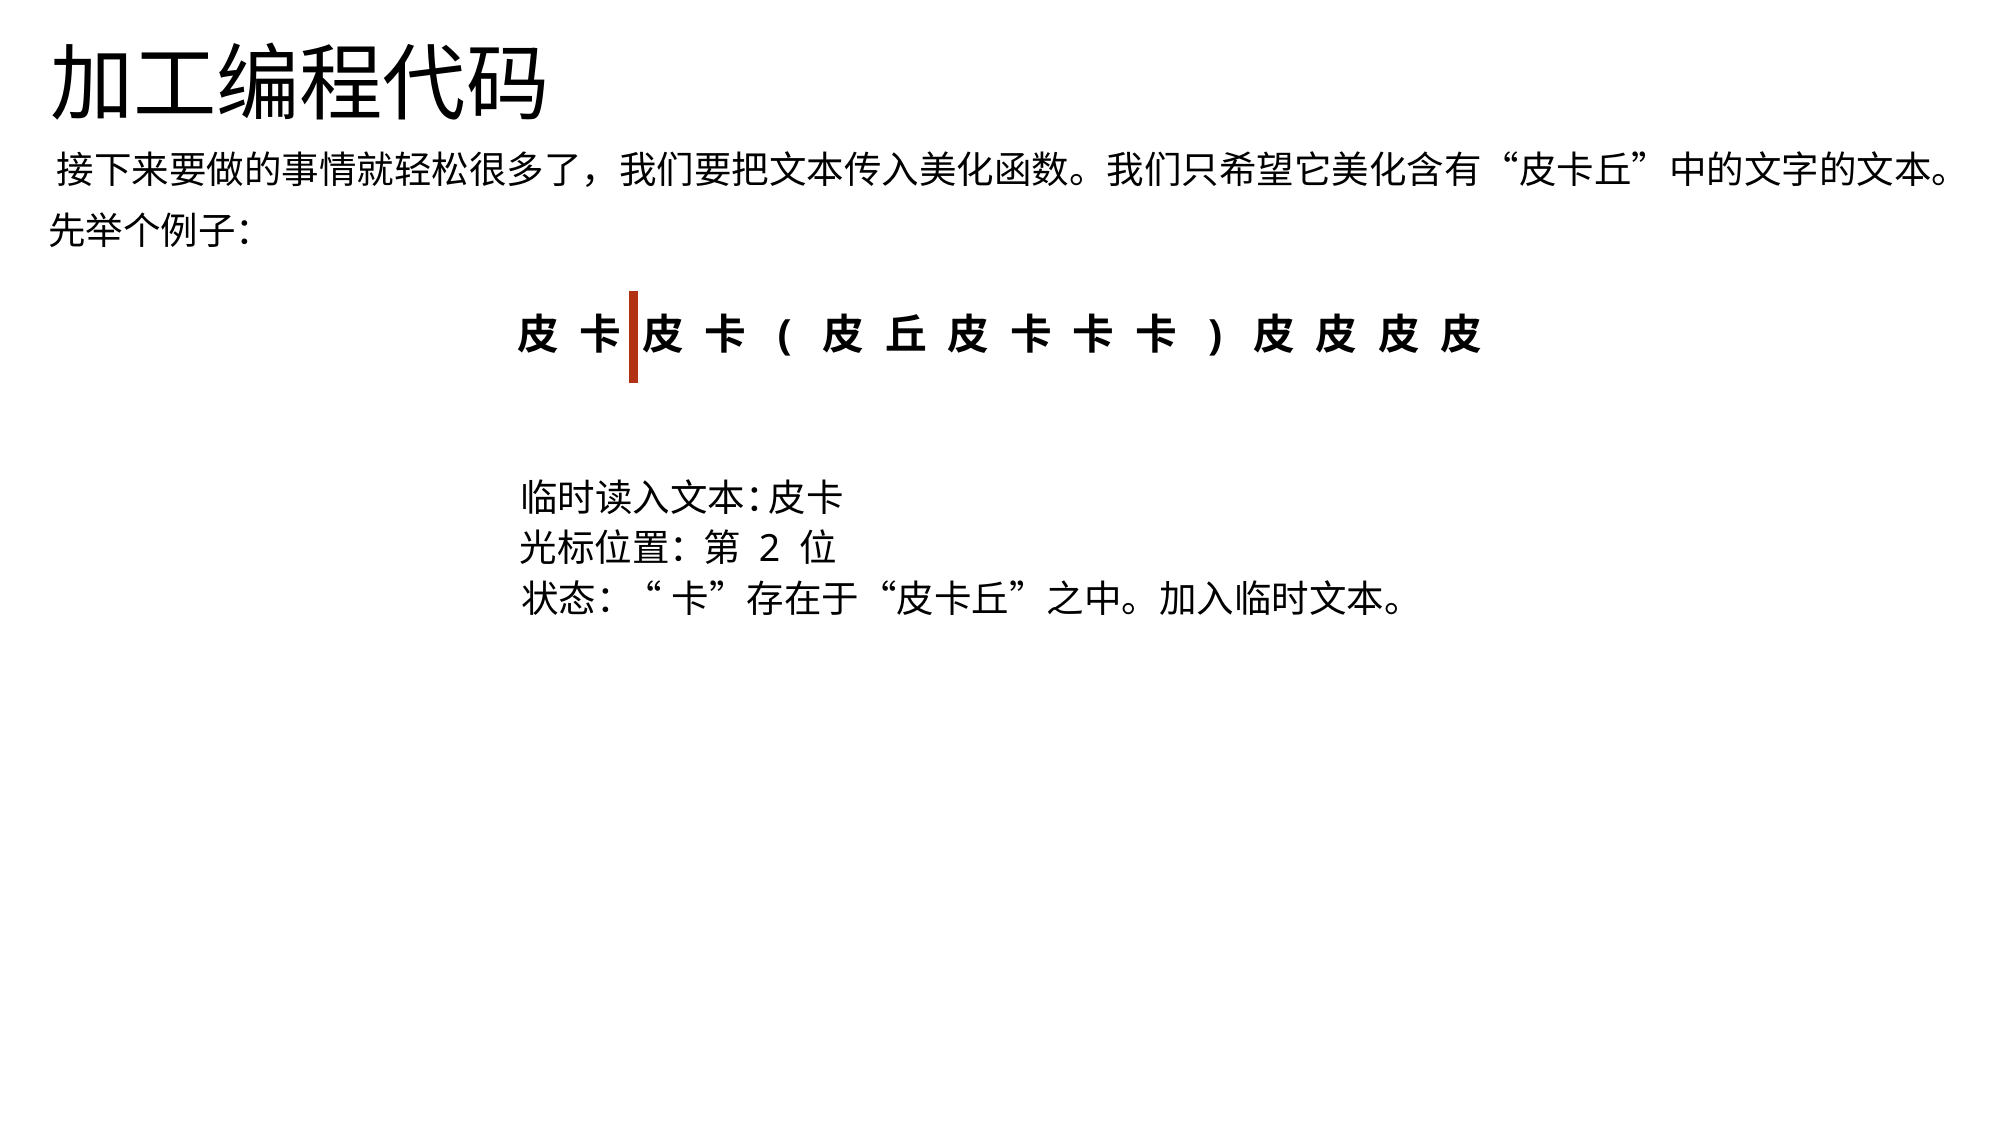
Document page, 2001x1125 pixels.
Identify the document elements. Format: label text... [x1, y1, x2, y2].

text_box 光标位置： [505, 517, 689, 577]
text_box 加工编程代码 [35, 22, 565, 138]
text_box 第 2 位 [689, 517, 852, 567]
text_box 先举个例子： [33, 199, 289, 260]
text_box “卡”存在于“皮卡丘”之中。加入临时文本。 [610, 567, 1437, 628]
text_box 状态： [506, 577, 610, 628]
text_box 接下来要做的事情就轻松很多了，我们要把文本传入美化函数。我们只希望它美化含有“皮卡丘”中的文字的文本。 [41, 138, 1985, 199]
text_box 皮卡 [754, 466, 859, 526]
text_box 皮卡皮卡(皮丘皮卡卡卡)皮皮皮皮 [638, 299, 1527, 365]
text_box 临时读入文本： [505, 466, 754, 517]
text_box 皮卡皮卡(皮丘皮卡卡卡)皮皮皮皮 [473, 299, 629, 365]
